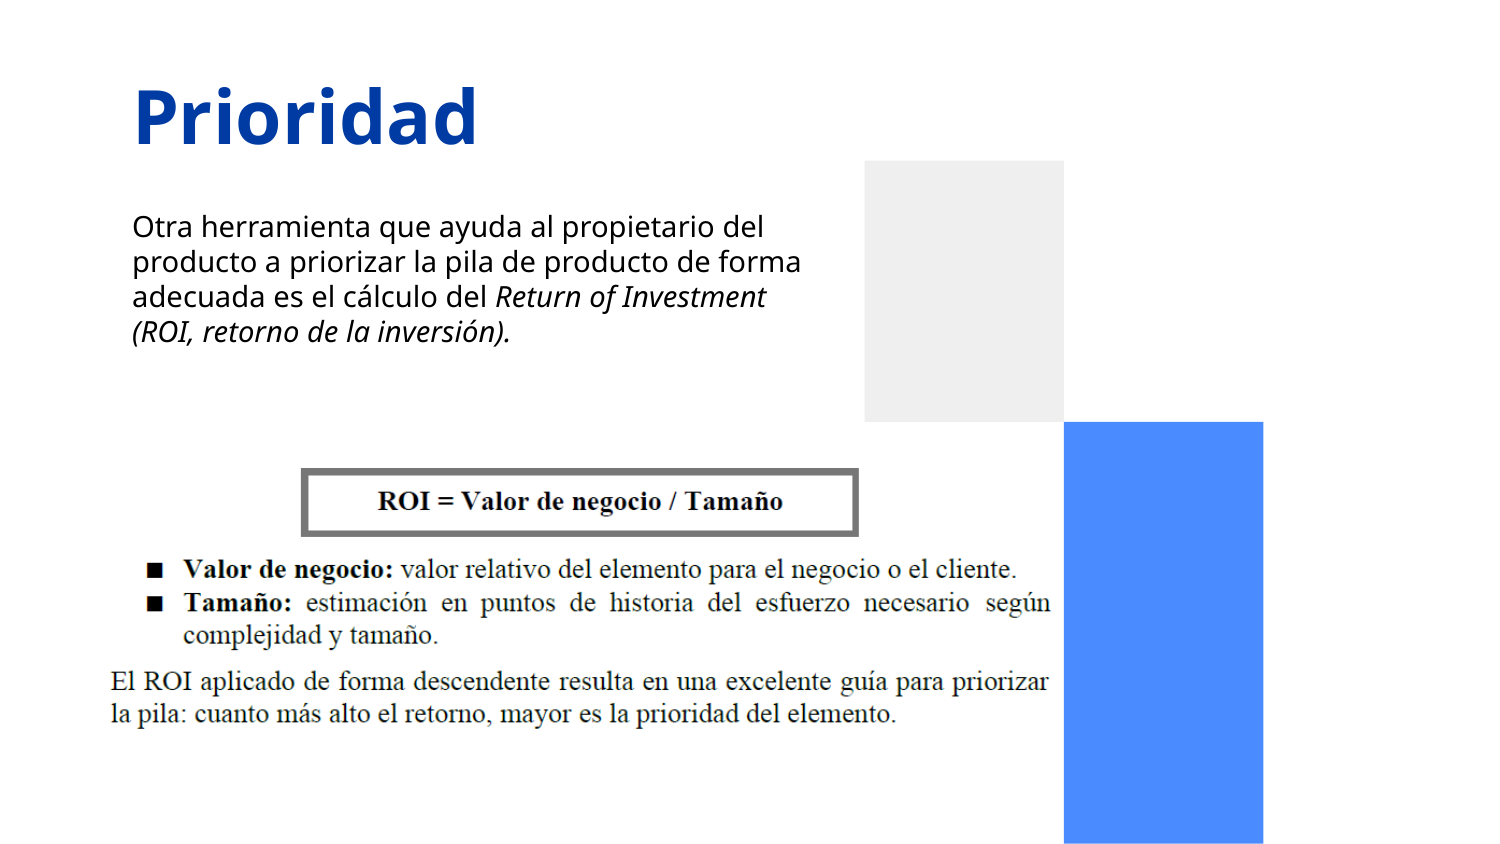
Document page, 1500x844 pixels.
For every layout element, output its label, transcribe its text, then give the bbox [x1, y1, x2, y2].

subtitle Otra herramienta que ayuda al propietario del producto a priorizar la pila de producto de forma adecuada es el cálculo del Return of Investment (ROI, retorno de la inversión). [116, 193, 849, 366]
title Prioridad [116, 45, 849, 184]
picture [101, 468, 1061, 732]
